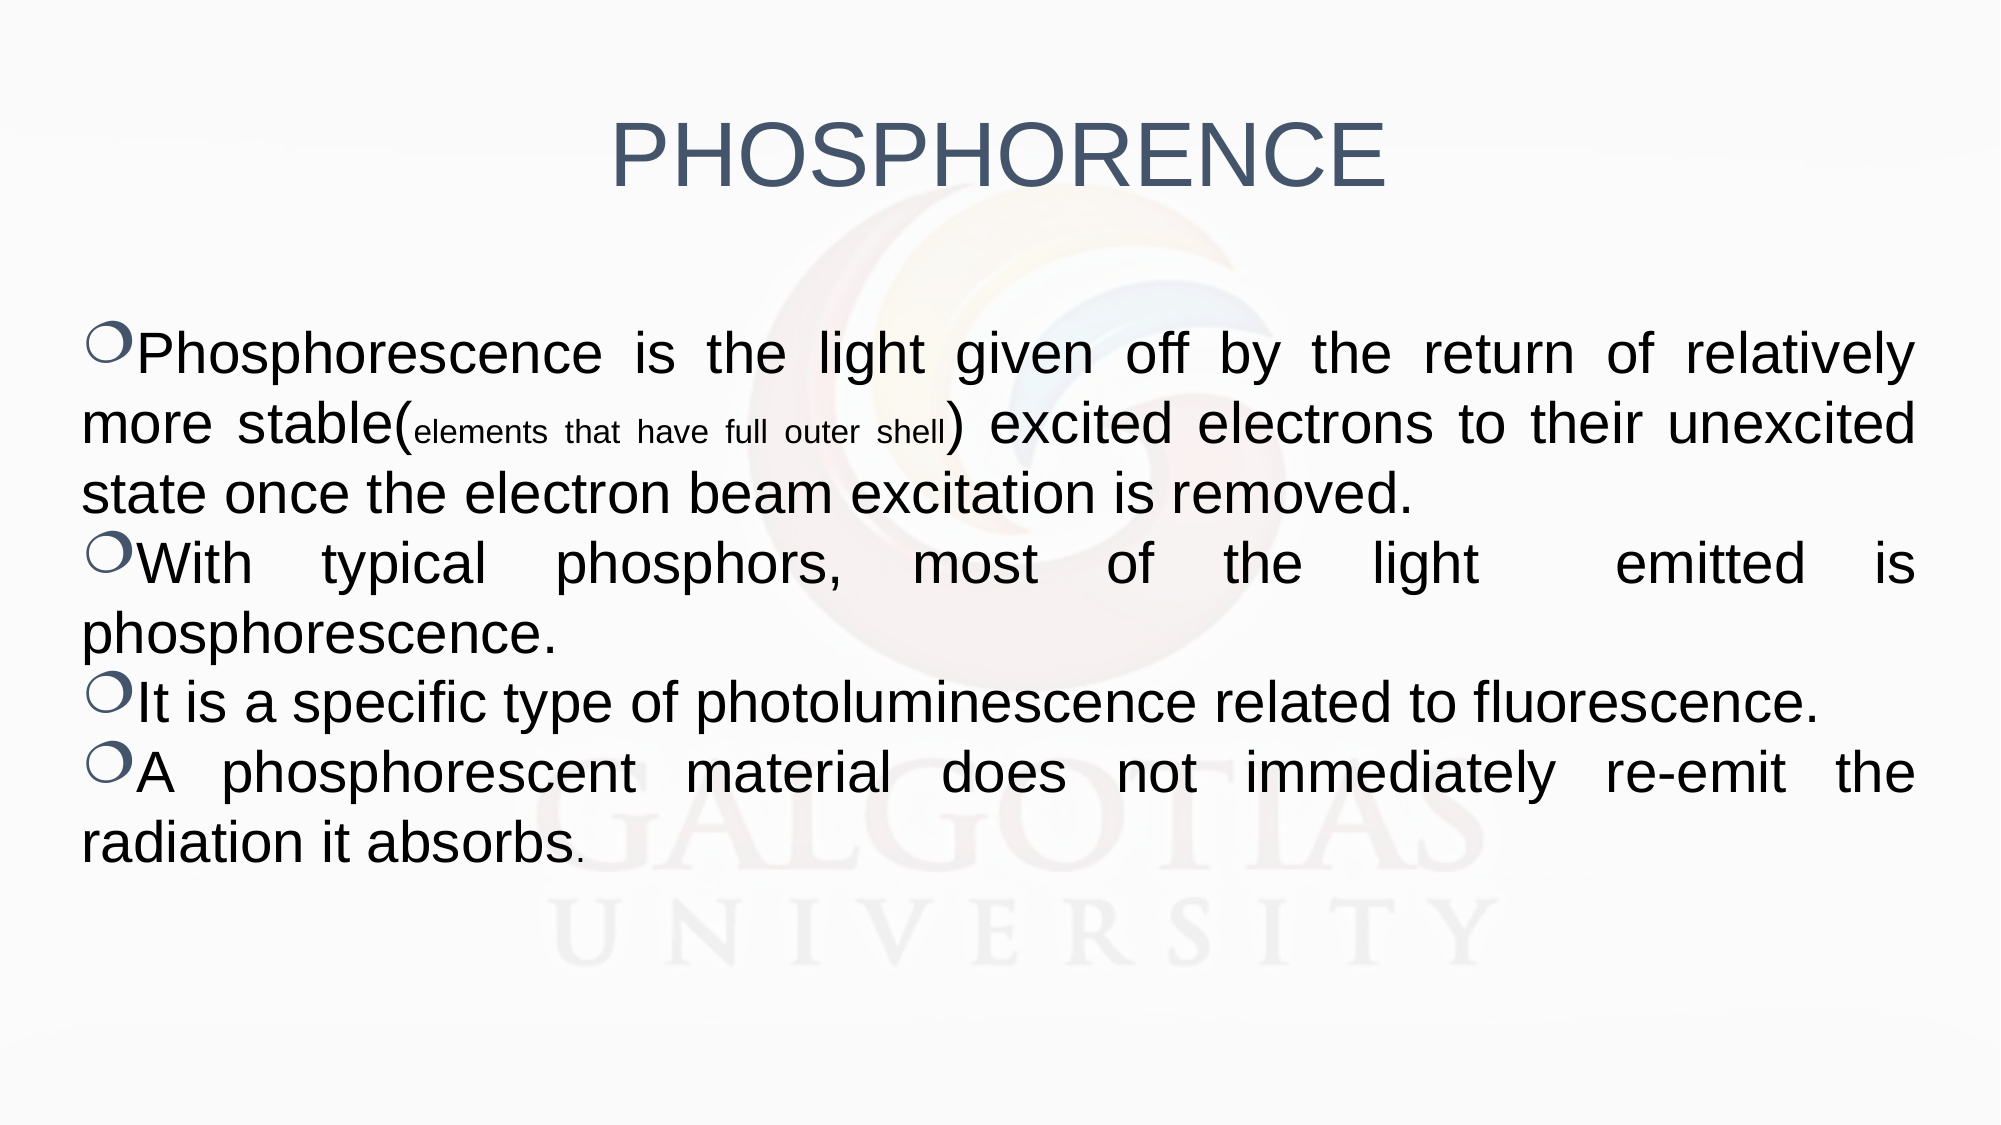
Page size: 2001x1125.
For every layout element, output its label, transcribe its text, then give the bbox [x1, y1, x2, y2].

text_box PHOSPHORENCE Phosphorescence is the light given off by the return of relatively more stable(elements that have full outer shell) excited electrons to their unexcited state once the electron beam excitation is removed. With typical phosphors, most of the light emitted is phosphorescence. It is a specific type of photoluminescence related to fluorescence. A phosphorescent material does not immediately re-emit the radiation it absorbs. [66, 87, 1934, 882]
